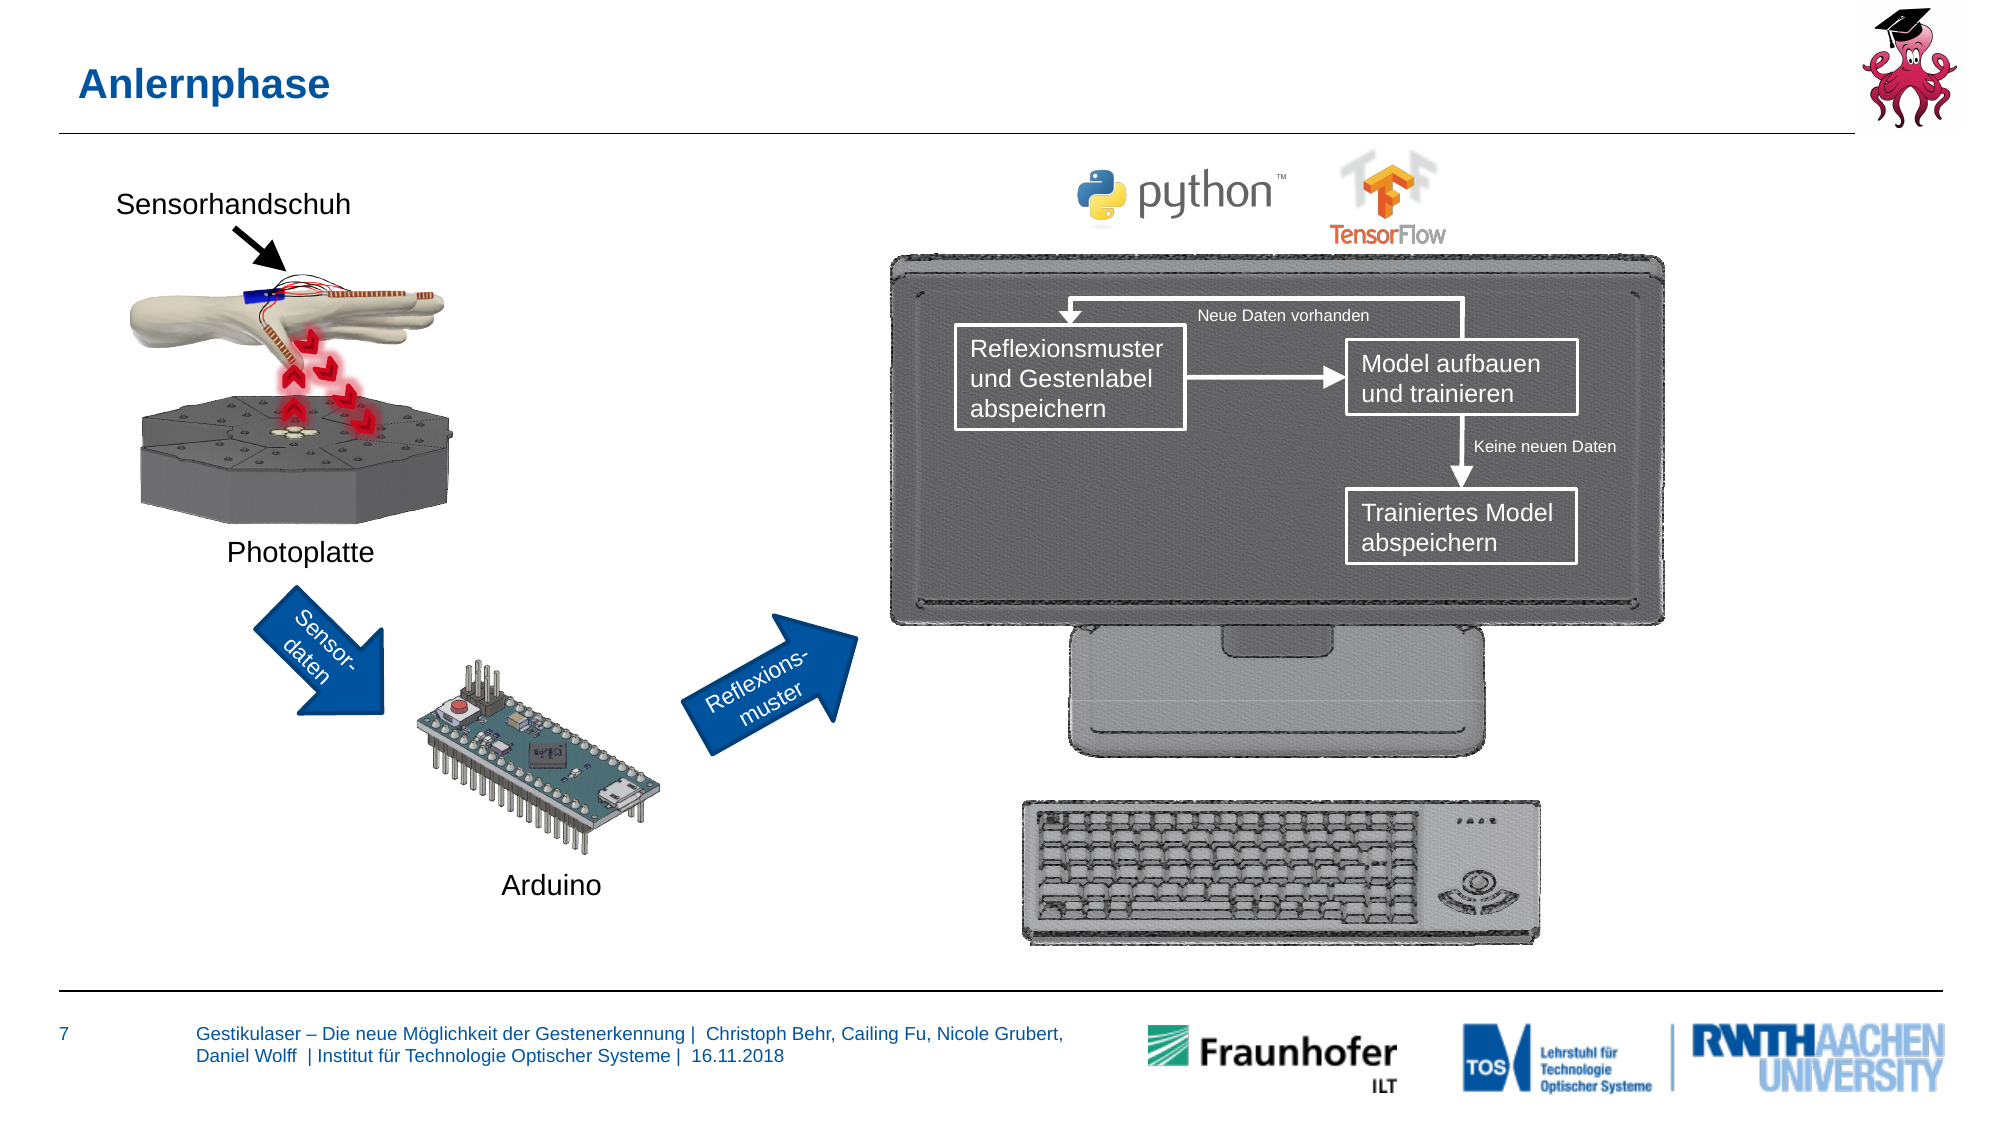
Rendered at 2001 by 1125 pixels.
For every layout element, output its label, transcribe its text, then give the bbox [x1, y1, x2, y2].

title Anlernphase [63, 33, 1947, 123]
text_box [345, 386, 355, 390]
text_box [1069, 298, 1465, 326]
picture [1075, 167, 1289, 232]
picture [1443, 991, 1965, 1125]
picture [1148, 1025, 1397, 1093]
text_box Sensor-daten [253, 585, 384, 716]
picture [379, 635, 701, 879]
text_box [233, 228, 287, 272]
picture [136, 391, 456, 528]
text_box Arduino [486, 888, 618, 909]
picture [125, 271, 447, 378]
text_box Reflexions-muster [705, 613, 859, 757]
text_box Sensorhandschuh [101, 178, 367, 228]
text_box Photoplatte [212, 537, 391, 576]
picture [1855, 0, 1965, 134]
picture [877, 145, 1677, 961]
